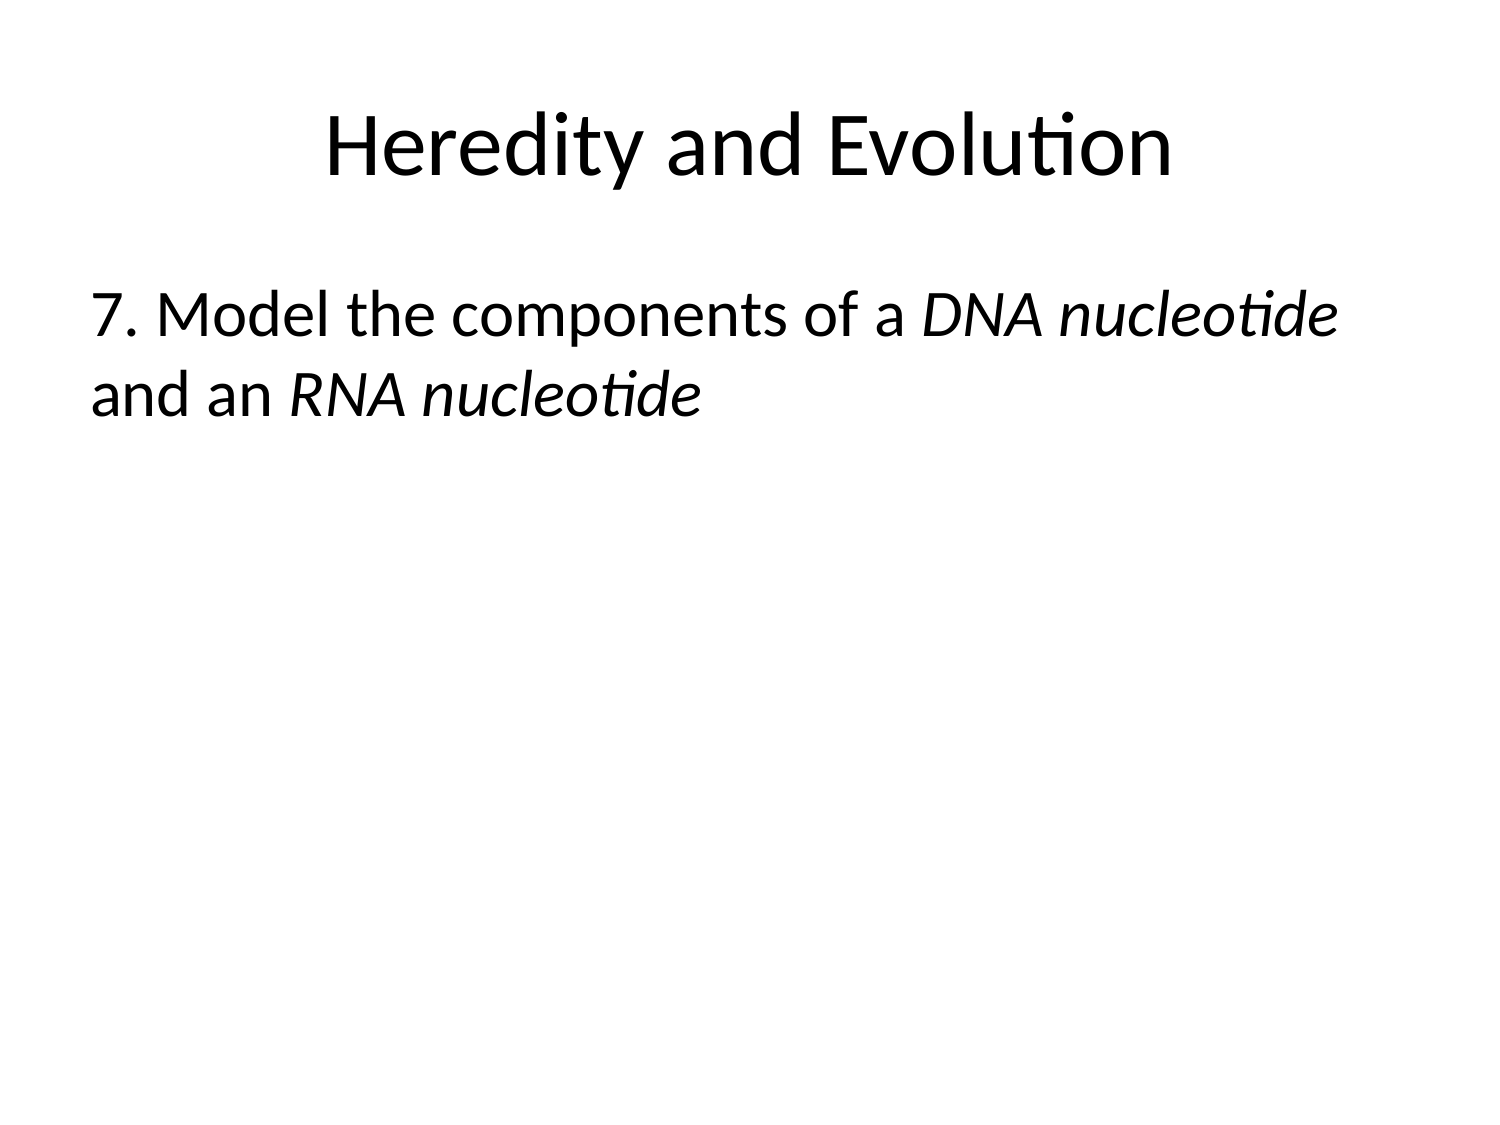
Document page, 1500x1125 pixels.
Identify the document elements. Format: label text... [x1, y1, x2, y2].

list 7. Model the components of a DNA nucleotide and an RNA nucleotide [75, 262, 1425, 1005]
title Heredity and Evolution [75, 45, 1425, 233]
